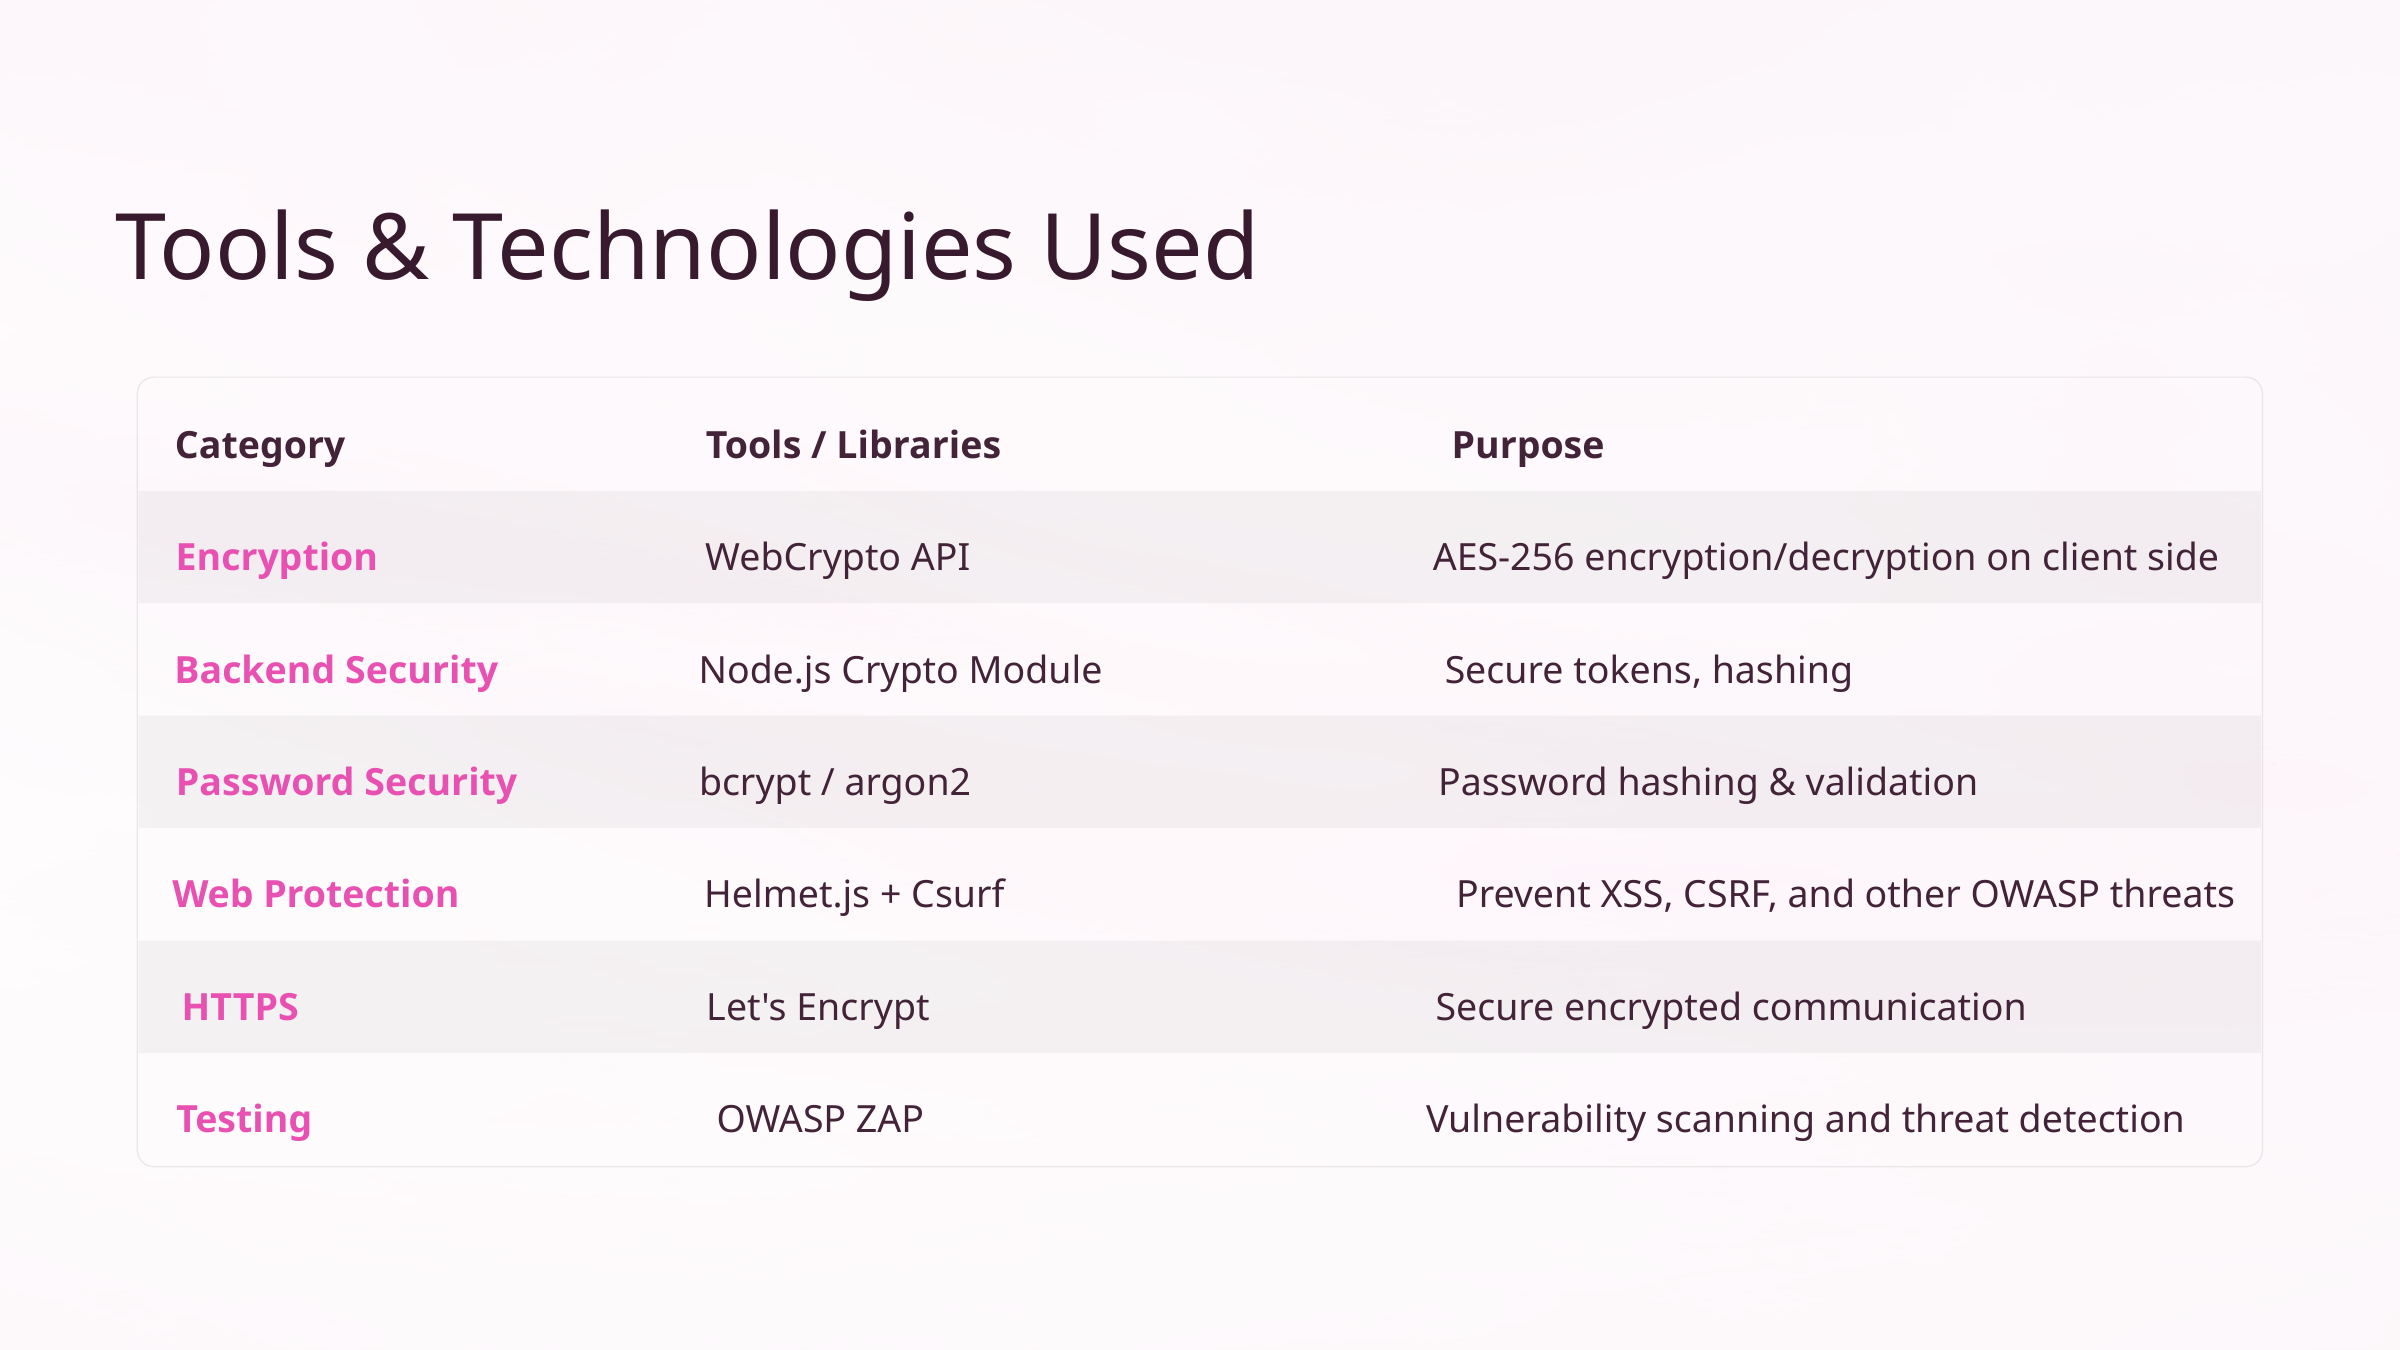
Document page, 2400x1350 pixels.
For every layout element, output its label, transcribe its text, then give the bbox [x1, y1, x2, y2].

text_box Password hashing & validation [1438, 740, 1979, 803]
text_box Let's Encrypt [706, 965, 930, 1028]
text_box Category [175, 403, 346, 466]
text_box AES-256 encryption/decryption on client side [1432, 515, 2220, 579]
text_box [138, 490, 2262, 603]
text_box Web Protection [172, 852, 460, 916]
text_box Node.js Crypto Module [698, 628, 1104, 691]
text_box [138, 378, 2262, 490]
text_box Prevent XSS, CSRF, and other OWASP threats [1456, 852, 2236, 916]
text_box bcrypt / argon2 [699, 740, 972, 803]
text_box OWASP ZAP [716, 1077, 925, 1141]
text_box Helmet.js + Csurf [704, 852, 1005, 916]
text_box Password Security [175, 740, 518, 803]
text_box Secure tokens, hashing [1444, 628, 1854, 691]
text_box Secure encrypted communication [1435, 965, 2028, 1028]
text_box Vulnerability scanning and threat detection [1426, 1077, 2186, 1141]
text_box [138, 715, 2262, 828]
text_box HTTPS [181, 965, 300, 1028]
text_box [138, 828, 2262, 940]
text_box WebCrypto API [705, 515, 971, 579]
text_box [138, 1053, 2262, 1166]
text_box [138, 603, 2262, 715]
text_box Tools & Technologies Used [115, 183, 1261, 298]
text_box Testing [176, 1077, 313, 1141]
text_box Tools / Libraries [705, 403, 1002, 466]
text_box Purpose [1451, 403, 1605, 466]
text_box [138, 940, 2262, 1053]
text_box Encryption [175, 515, 379, 579]
text_box Backend Security [174, 628, 499, 691]
